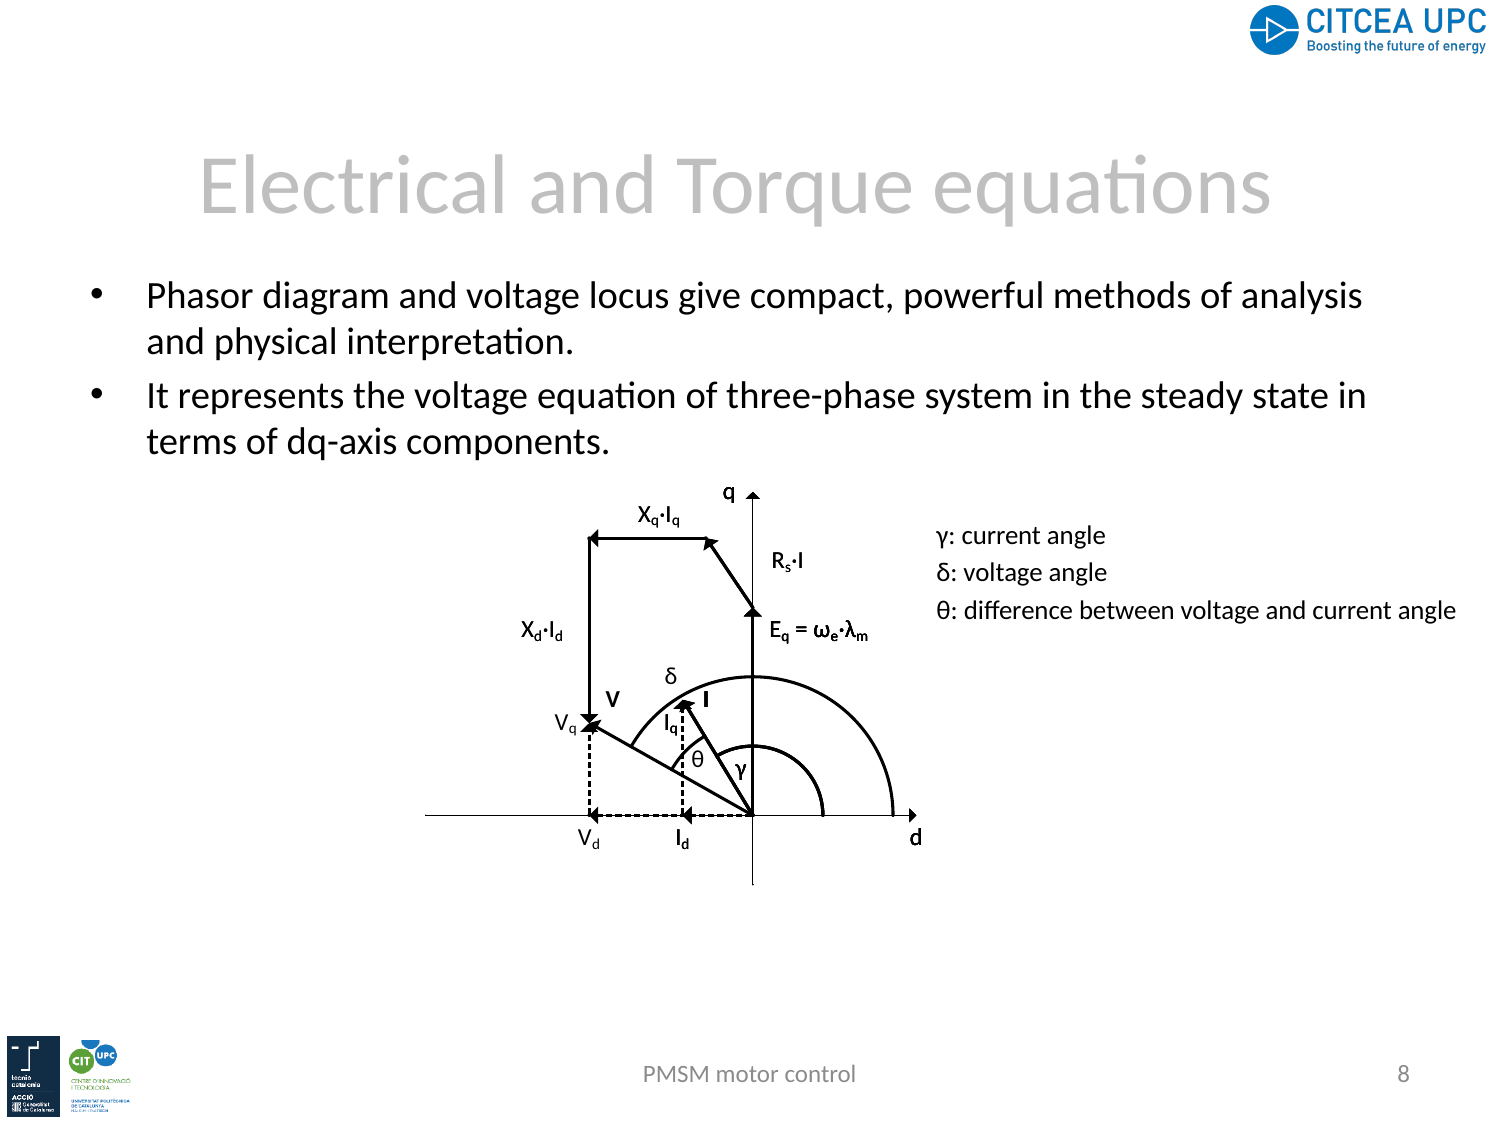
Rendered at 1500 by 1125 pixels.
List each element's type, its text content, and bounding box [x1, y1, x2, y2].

picture [5, 1034, 61, 1118]
picture [1250, 5, 1497, 60]
list Phasor diagram and voltage locus give compact, powerful methods of analysis and physical interpretation. It represents the voltage equation of three-phase system in the steady state in terms of dq-axis components. [75, 262, 1425, 1005]
text_box γ: current angle δ: voltage angle θ: difference between voltage and current angle [1320, 510, 1500, 780]
slide_number 8 [1074, 1042, 1425, 1103]
picture [185, 370, 1315, 1025]
picture [64, 1039, 136, 1118]
text_box Electrical and Torque equations [54, 97, 1418, 262]
footer PMSM motor control [512, 1042, 988, 1103]
